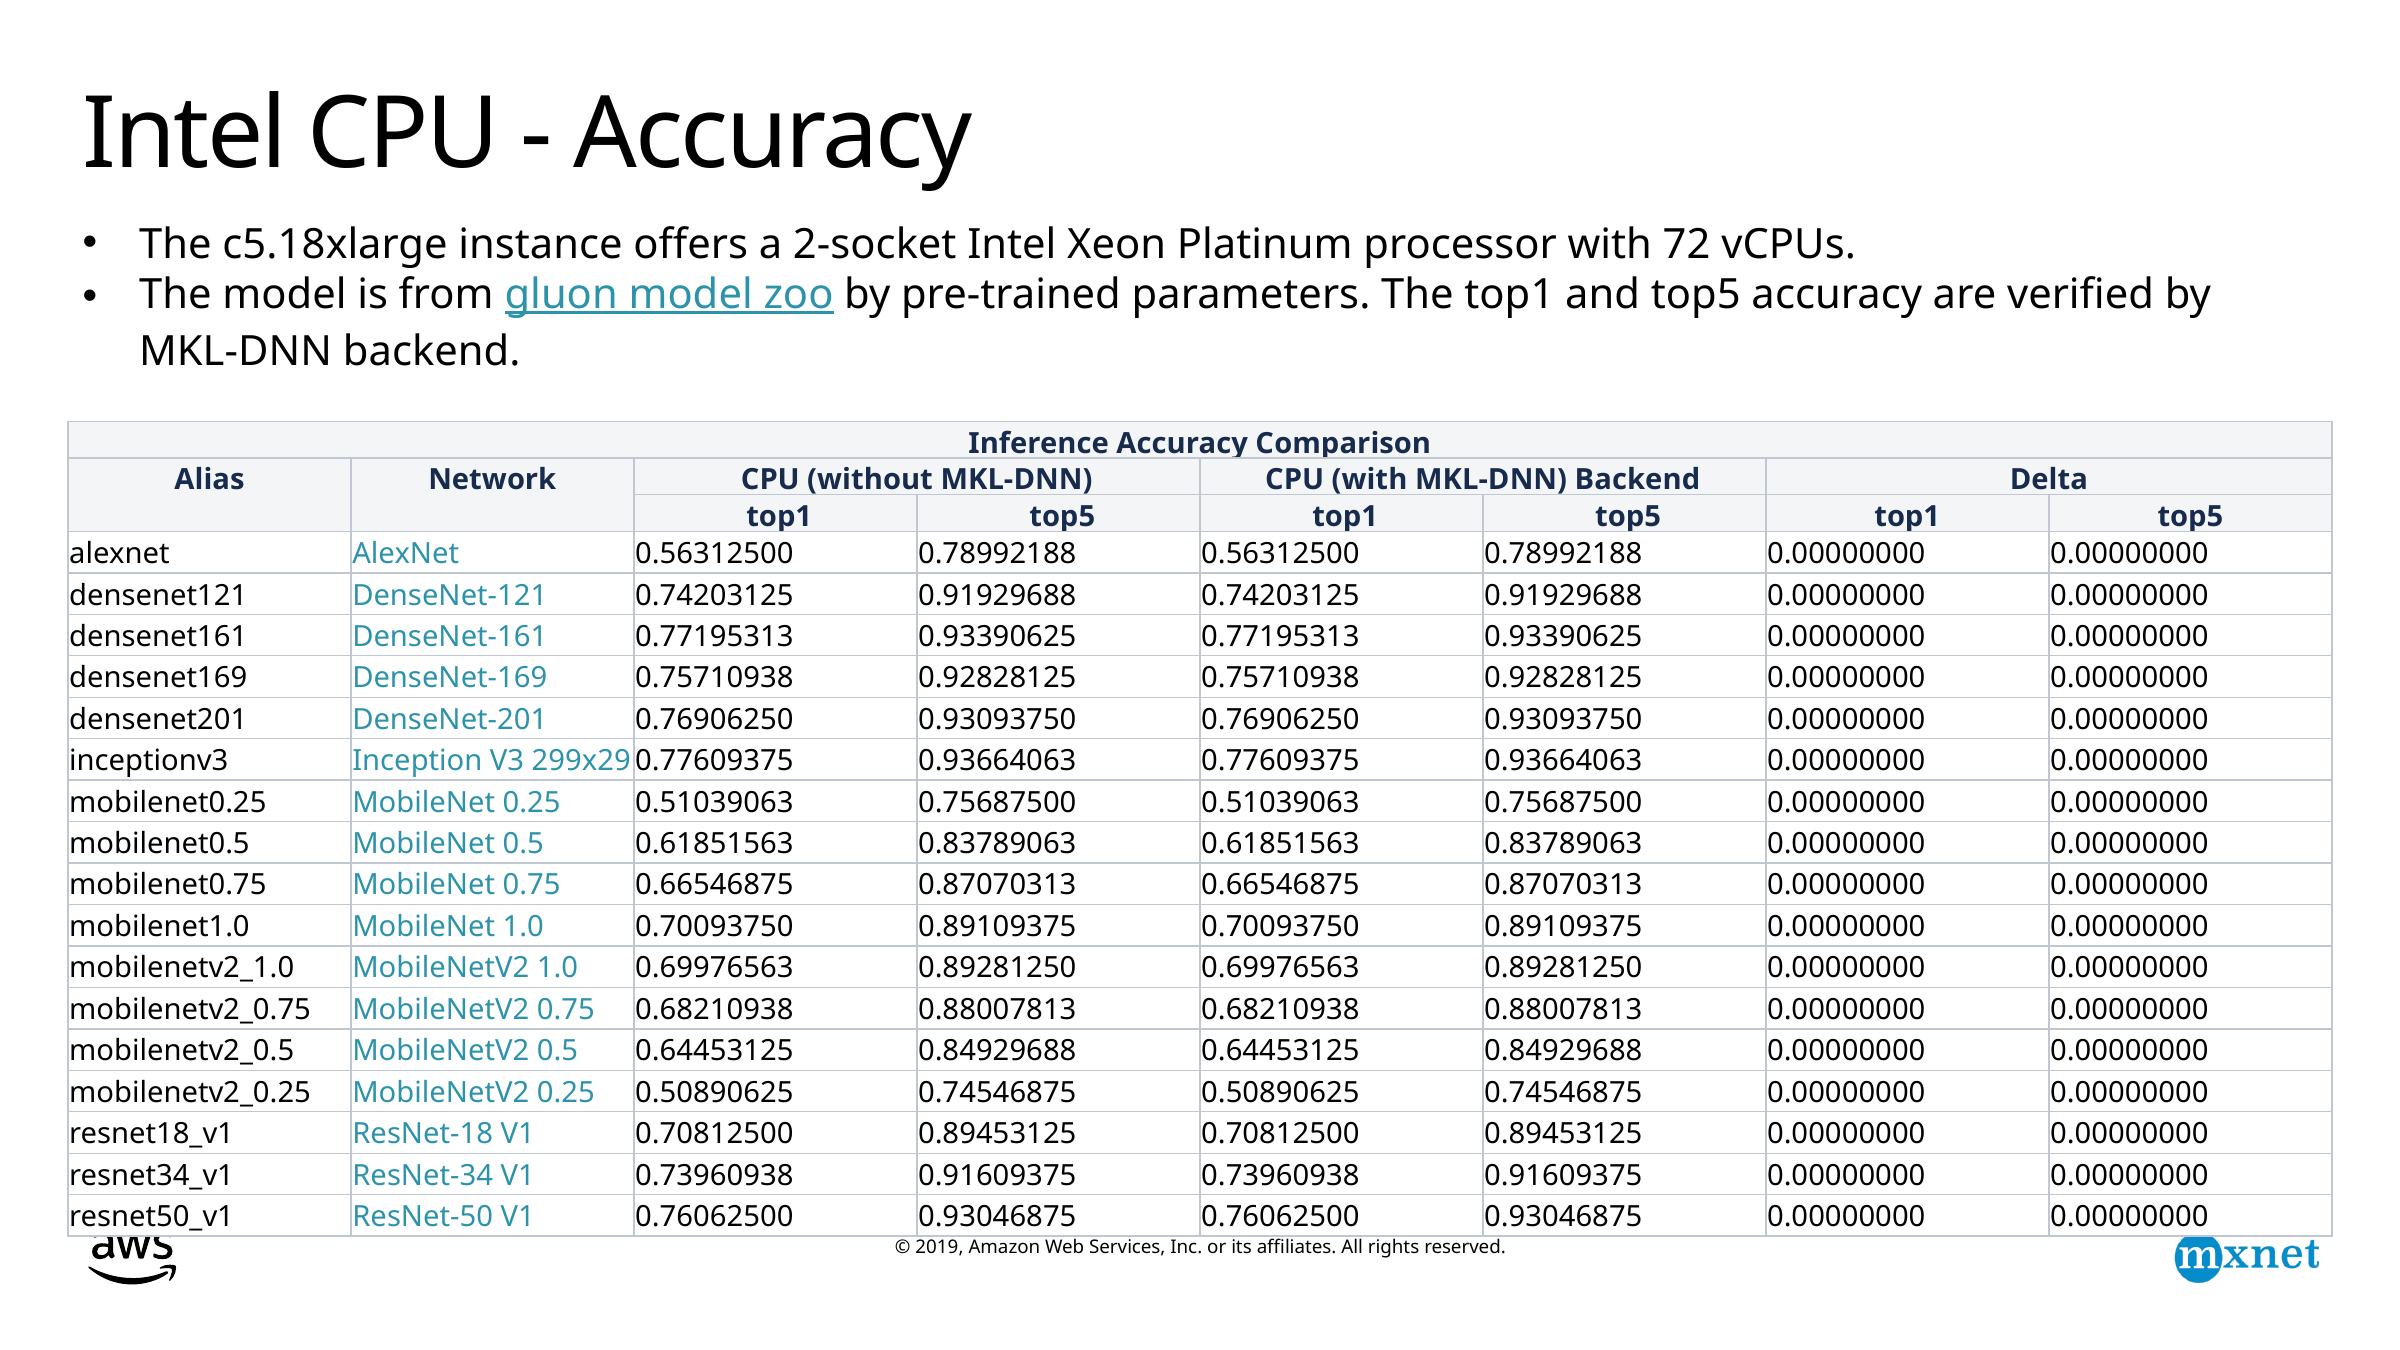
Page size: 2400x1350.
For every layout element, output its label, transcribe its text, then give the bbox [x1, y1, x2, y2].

table_cell 0.93664063 [918, 739, 1199, 779]
table_cell resnet34_v1 [69, 1154, 350, 1194]
table_cell resnet50_v1 [69, 1195, 350, 1235]
table_cell 0.00000000 [1767, 656, 2048, 697]
table_cell mobilenet1.0 [69, 905, 350, 945]
table_cell 0.00000000 [1767, 864, 2048, 904]
table_cell MobileNetV2 1.0 [352, 947, 633, 987]
table_cell 0.00000000 [1767, 822, 2048, 862]
text_box The c5.18xlarge instance offers a 2-socket Intel Xeon Platinum processor with 72 vCPUs. The model is from gluon model zoo by pre-trained parameters. The top1 and top5 accuracy are verified by MKL-DNN backend. [68, 209, 2333, 381]
table_cell 0.00000000 [2050, 822, 2331, 862]
table_cell 0.89453125 [918, 1112, 1199, 1153]
table_cell 0.77195313 [1201, 615, 1482, 655]
table_cell 0.00000000 [1767, 532, 2048, 572]
table_cell 0.70812500 [635, 1112, 916, 1153]
table_cell 0.76906250 [635, 698, 916, 738]
table_cell MobileNetV2 0.25 [352, 1071, 633, 1111]
table_cell 0.76062500 [635, 1195, 916, 1235]
picture [2315, 1250, 2319, 1265]
table_cell mobilenet0.25 [69, 781, 350, 821]
table_cell 0.83789063 [1484, 822, 1765, 862]
table_cell 0.93046875 [918, 1195, 1199, 1235]
table_cell 0.73960938 [635, 1154, 916, 1194]
table_cell 0.77609375 [635, 739, 916, 779]
table_cell ResNet-18 V1 [352, 1112, 633, 1153]
table_cell 0.75687500 [1484, 781, 1765, 821]
table_cell 0.87070313 [918, 864, 1199, 904]
table_cell 0.70093750 [635, 905, 916, 945]
table_cell ResNet-34 V1 [352, 1154, 633, 1194]
table_cell alexnet [69, 532, 350, 572]
table_cell 0.74203125 [1201, 574, 1482, 614]
table_cell AlexNet [352, 532, 633, 572]
table_cell 0.74203125 [635, 574, 916, 614]
table_cell 0.61851563 [635, 822, 916, 862]
table_cell 0.93093750 [918, 698, 1199, 738]
table_cell 0.00000000 [1767, 698, 2048, 738]
table_cell 0.00000000 [1767, 615, 2048, 655]
table_cell 0.00000000 [1767, 739, 2048, 779]
table_cell 0.00000000 [1767, 781, 2048, 821]
title Intel CPU - Accuracy [52, 56, 2348, 235]
table_cell CPU (with MKL-DNN) Backend [1201, 459, 1765, 494]
table_cell MobileNet 0.25 [352, 781, 633, 821]
table_cell 0.00000000 [2050, 1154, 2331, 1194]
table_cell 0.88007813 [918, 988, 1199, 1028]
table_cell 0.00000000 [1767, 574, 2048, 614]
table_cell inceptionv3 [69, 739, 350, 779]
picture [2180, 1248, 2190, 1268]
table_cell 0.89109375 [1484, 905, 1765, 945]
table_cell MobileNet 0.75 [352, 864, 633, 904]
table_header Inference Accuracy Comparison [69, 422, 2331, 457]
table_cell 0.00000000 [2050, 905, 2331, 945]
picture [2174, 1237, 2182, 1254]
table_cell 0.66546875 [1201, 864, 1482, 904]
table_cell DenseNet-201 [352, 698, 633, 738]
table_cell 0.00000000 [1767, 905, 2048, 945]
table_cell DenseNet-121 [352, 574, 633, 614]
table_cell 0.74546875 [918, 1071, 1199, 1111]
table_cell 0.76906250 [1201, 698, 1482, 738]
picture [2205, 1248, 2218, 1268]
table_cell 0.68210938 [1201, 988, 1482, 1028]
table_cell 0.50890625 [1201, 1071, 1482, 1111]
table_cell top1 [1767, 495, 2048, 531]
table_cell 0.75687500 [918, 781, 1199, 821]
picture [2193, 1248, 2203, 1268]
table_cell 0.91609375 [1484, 1154, 1765, 1194]
table_cell 0.50890625 [635, 1071, 916, 1111]
table_cell DenseNet-161 [352, 615, 633, 655]
table_cell mobilenet0.75 [69, 864, 350, 904]
table_cell 0.00000000 [2050, 947, 2331, 987]
table_cell Network [352, 459, 633, 531]
table_cell top5 [1484, 495, 1765, 531]
table_cell mobilenetv2_0.75 [69, 988, 350, 1028]
table_cell densenet121 [69, 574, 350, 614]
table_cell 0.00000000 [1767, 1112, 2048, 1153]
table_cell top1 [1201, 495, 1482, 531]
table_cell 0.91609375 [918, 1154, 1199, 1194]
table_cell 0.77195313 [635, 615, 916, 655]
table_cell 0.64453125 [1201, 1030, 1482, 1070]
table_cell 0.56312500 [635, 532, 916, 572]
table_cell 0.93390625 [918, 615, 1199, 655]
table_cell 0.00000000 [2050, 698, 2331, 738]
table_cell 0.00000000 [2050, 574, 2331, 614]
table_cell densenet201 [69, 698, 350, 738]
table_cell top1 [635, 495, 916, 531]
table_cell 0.74546875 [1484, 1071, 1765, 1111]
table_cell MobileNetV2 0.75 [352, 988, 633, 1028]
table_cell densenet169 [69, 656, 350, 697]
table_cell top5 [2050, 495, 2331, 531]
table_cell 0.88007813 [1484, 988, 1765, 1028]
picture [2174, 1237, 2319, 1284]
table_cell 0.69976563 [1201, 947, 1482, 987]
table_cell MobileNet 0.5 [352, 822, 633, 862]
table_cell 0.92828125 [918, 656, 1199, 697]
table_cell CPU (without MKL-DNN) [635, 459, 1199, 494]
table_cell 0.84929688 [1484, 1030, 1765, 1070]
table_cell mobilenetv2_0.25 [69, 1071, 350, 1111]
table_cell 0.00000000 [2050, 1030, 2331, 1070]
table_cell 0.70812500 [1201, 1112, 1482, 1153]
table_cell 0.68210938 [635, 988, 916, 1028]
table_cell MobileNetV2 0.5 [352, 1030, 633, 1070]
table_cell 0.91929688 [1484, 574, 1765, 614]
table_cell 0.76062500 [1201, 1195, 1482, 1235]
table_cell 0.00000000 [2050, 739, 2331, 779]
table_cell 0.51039063 [635, 781, 916, 821]
table_cell 0.87070313 [1484, 864, 1765, 904]
table_cell 0.75710938 [1201, 656, 1482, 697]
table_cell 0.61851563 [1201, 822, 1482, 862]
table_cell 0.89453125 [1484, 1112, 1765, 1153]
table_cell 0.00000000 [1767, 1195, 2048, 1235]
table_cell 0.77609375 [1201, 739, 1482, 779]
table_cell 0.00000000 [2050, 781, 2331, 821]
table_cell 0.83789063 [918, 822, 1199, 862]
table_cell 0.00000000 [1767, 1030, 2048, 1070]
table_cell 0.70093750 [1201, 905, 1482, 945]
table_cell 0.66546875 [635, 864, 916, 904]
table_cell 0.00000000 [2050, 1071, 2331, 1111]
table_cell 0.93046875 [1484, 1195, 1765, 1235]
table_cell 0.00000000 [2050, 1195, 2331, 1235]
table_cell 0.00000000 [2050, 656, 2331, 697]
table_cell 0.84929688 [918, 1030, 1199, 1070]
table_cell 0.64453125 [635, 1030, 916, 1070]
table_cell mobilenetv2_1.0 [69, 947, 350, 987]
table_cell 0.00000000 [1767, 947, 2048, 987]
table_cell 0.89281250 [1484, 947, 1765, 987]
table_cell 0.56312500 [1201, 532, 1482, 572]
table_cell 0.00000000 [1767, 988, 2048, 1028]
table_cell 0.00000000 [2050, 1112, 2331, 1153]
table_cell mobilenetv2_0.5 [69, 1030, 350, 1070]
table_cell densenet161 [69, 615, 350, 655]
table_cell Alias [69, 459, 350, 531]
table_cell 0.00000000 [2050, 615, 2331, 655]
table_cell top5 [918, 495, 1199, 531]
table_cell 0.93390625 [1484, 615, 1765, 655]
table_cell 0.89281250 [918, 947, 1199, 987]
table_cell 0.73960938 [1201, 1154, 1482, 1194]
table_cell ResNet-50 V1 [352, 1195, 633, 1235]
table_cell 0.89109375 [918, 905, 1199, 945]
table_cell 0.00000000 [2050, 532, 2331, 572]
table_cell DenseNet-169 [352, 656, 633, 697]
table_cell 0.00000000 [2050, 988, 2331, 1028]
table_cell 0.69976563 [635, 947, 916, 987]
table_cell 0.00000000 [1767, 1071, 2048, 1111]
table_cell 0.91929688 [918, 574, 1199, 614]
table_cell 0.78992188 [918, 532, 1199, 572]
table_cell Inception V3 299x299 [352, 739, 633, 779]
table_cell 0.93664063 [1484, 739, 1765, 779]
table_cell Delta [1767, 459, 2331, 494]
table_cell 0.92828125 [1484, 656, 1765, 697]
table_cell mobilenet0.5 [69, 822, 350, 862]
table_cell 0.00000000 [1767, 1154, 2048, 1194]
table_cell 0.00000000 [2050, 864, 2331, 904]
table_cell MobileNet 1.0 [352, 905, 633, 945]
table_cell resnet18_v1 [69, 1112, 350, 1153]
table_cell 0.51039063 [1201, 781, 1482, 821]
table_cell 0.93093750 [1484, 698, 1765, 738]
table_cell 0.75710938 [635, 656, 916, 697]
table_cell 0.78992188 [1484, 532, 1765, 572]
